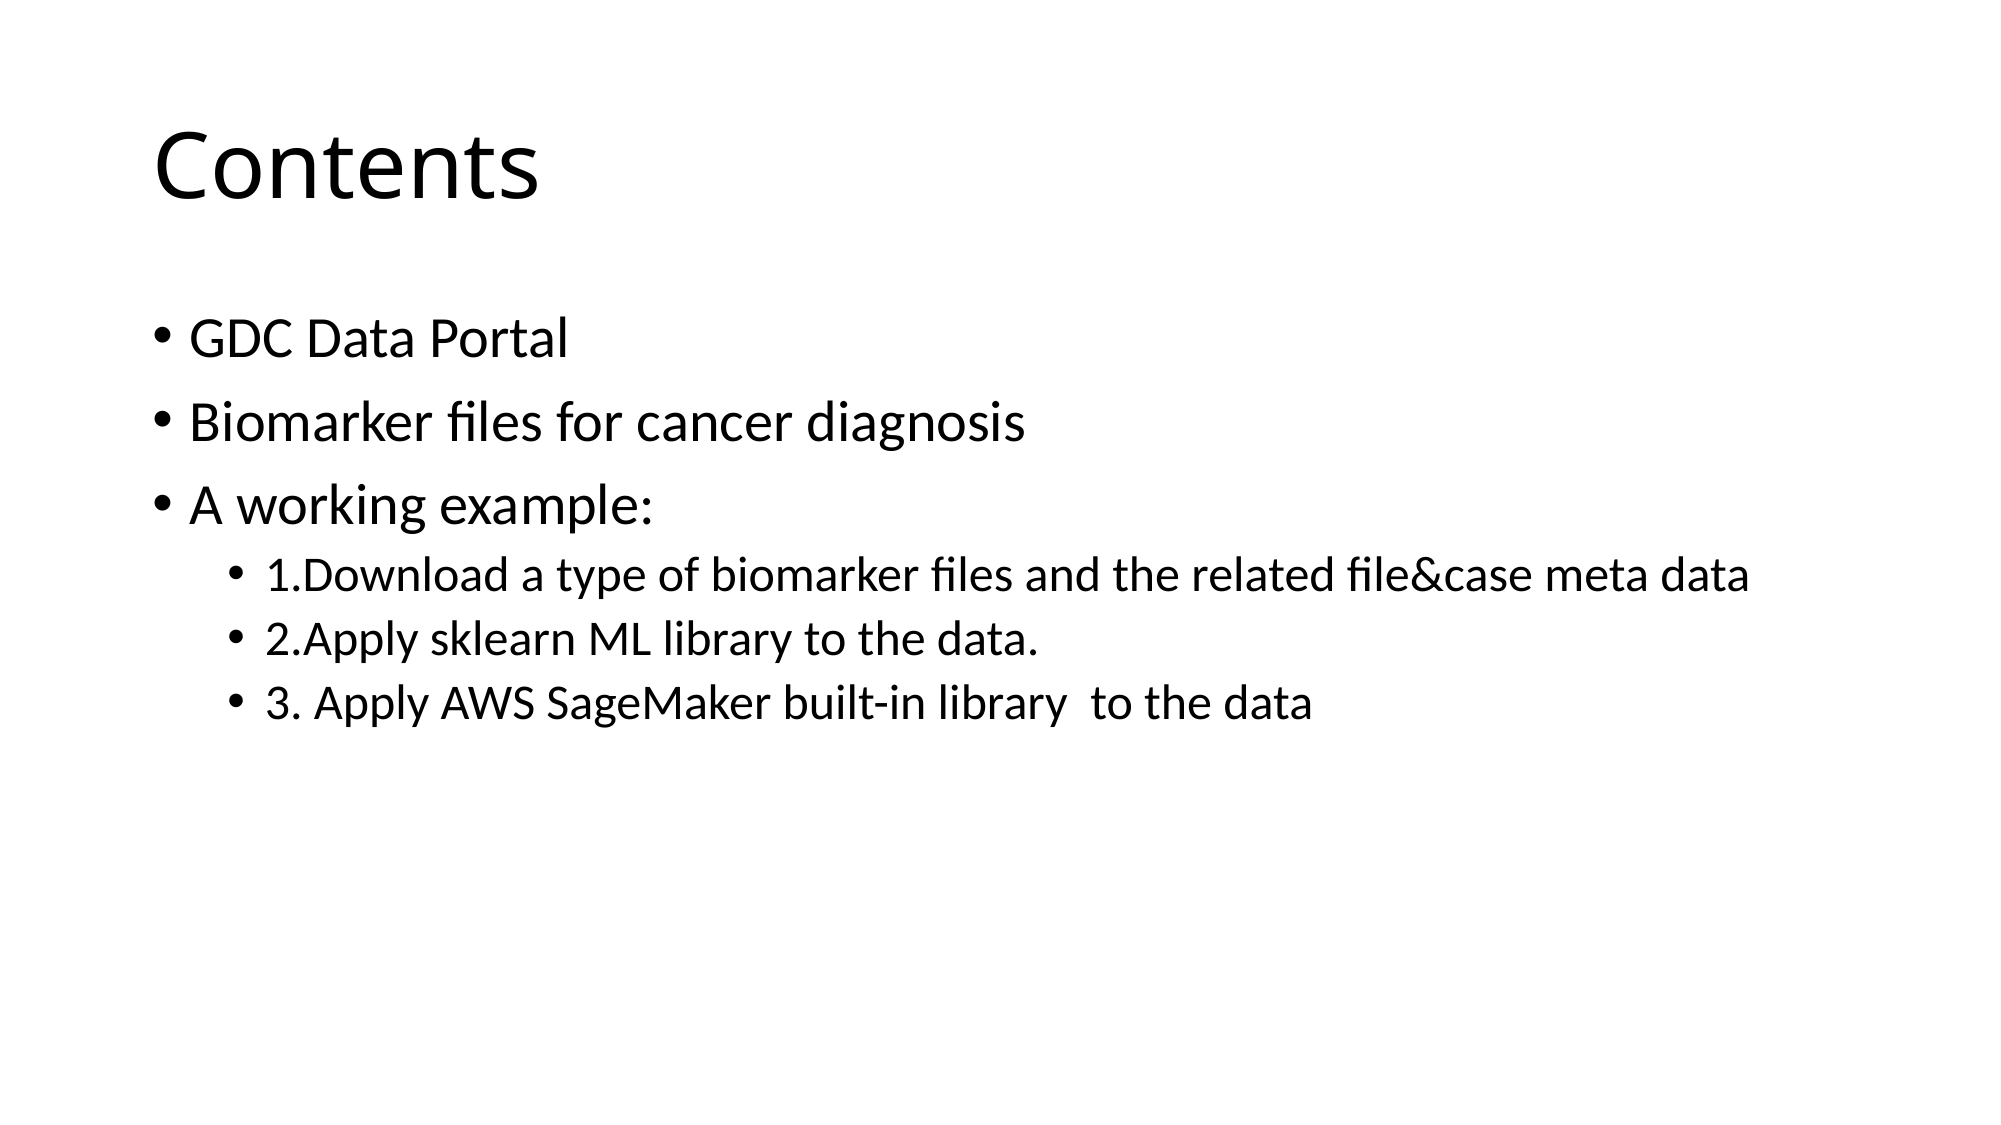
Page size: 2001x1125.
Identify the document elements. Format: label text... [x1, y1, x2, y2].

title Contents [137, 59, 1863, 278]
list GDC Data Portal Biomarker files for cancer diagnosis A working example: 1.Download a type of biomarker files and the related file&case meta data 2.Apply sklearn ML library to the data. 3. Apply AWS SageMaker built-in library to the data [137, 299, 1863, 1014]
